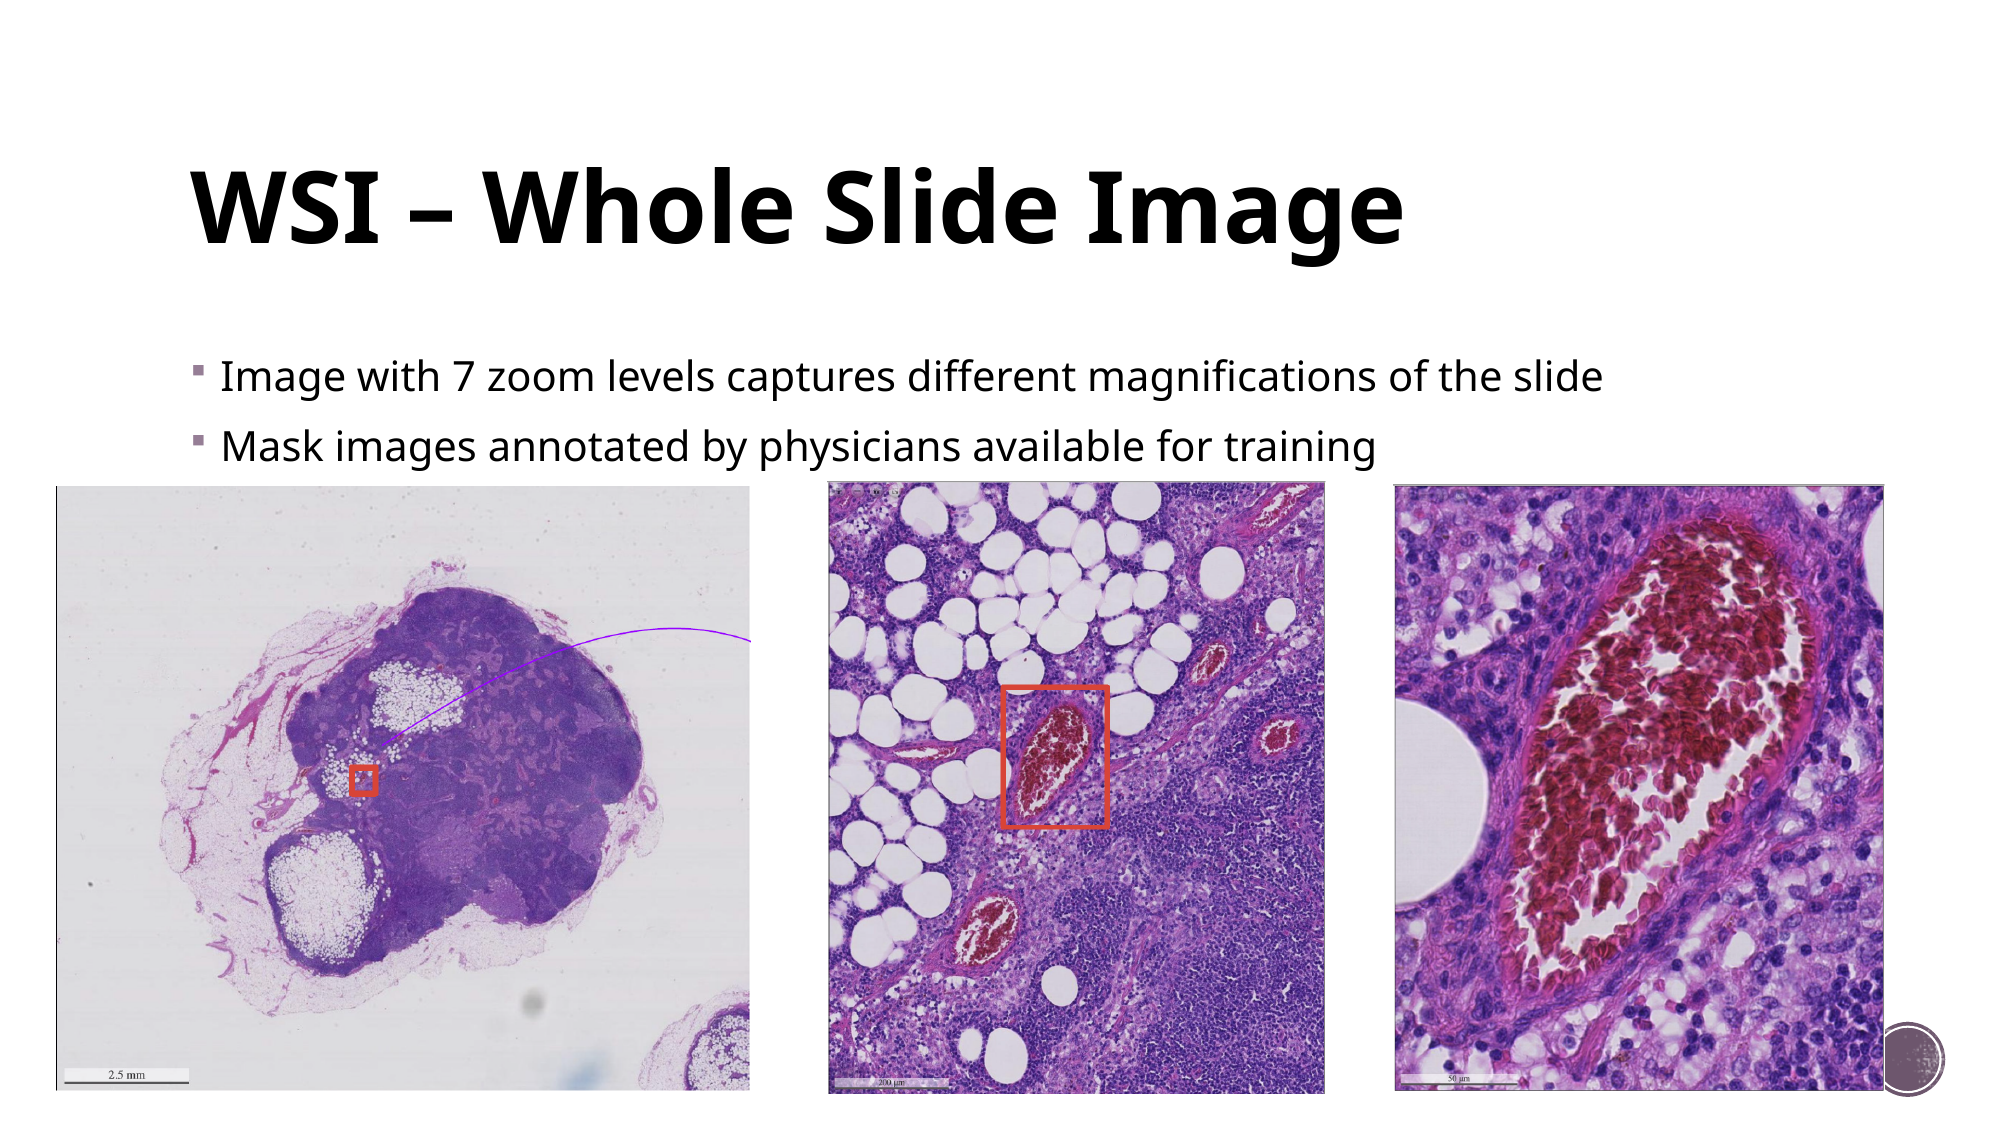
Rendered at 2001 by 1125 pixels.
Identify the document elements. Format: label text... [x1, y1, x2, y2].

picture [827, 481, 1326, 1094]
picture [1393, 484, 1885, 1091]
title WSI – Whole Slide Image [175, 79, 1826, 344]
picture [55, 484, 751, 1091]
list Image with 7 zoom levels captures different magnifications of the slide Mask images annotated by physicians available for training [175, 348, 1826, 1013]
